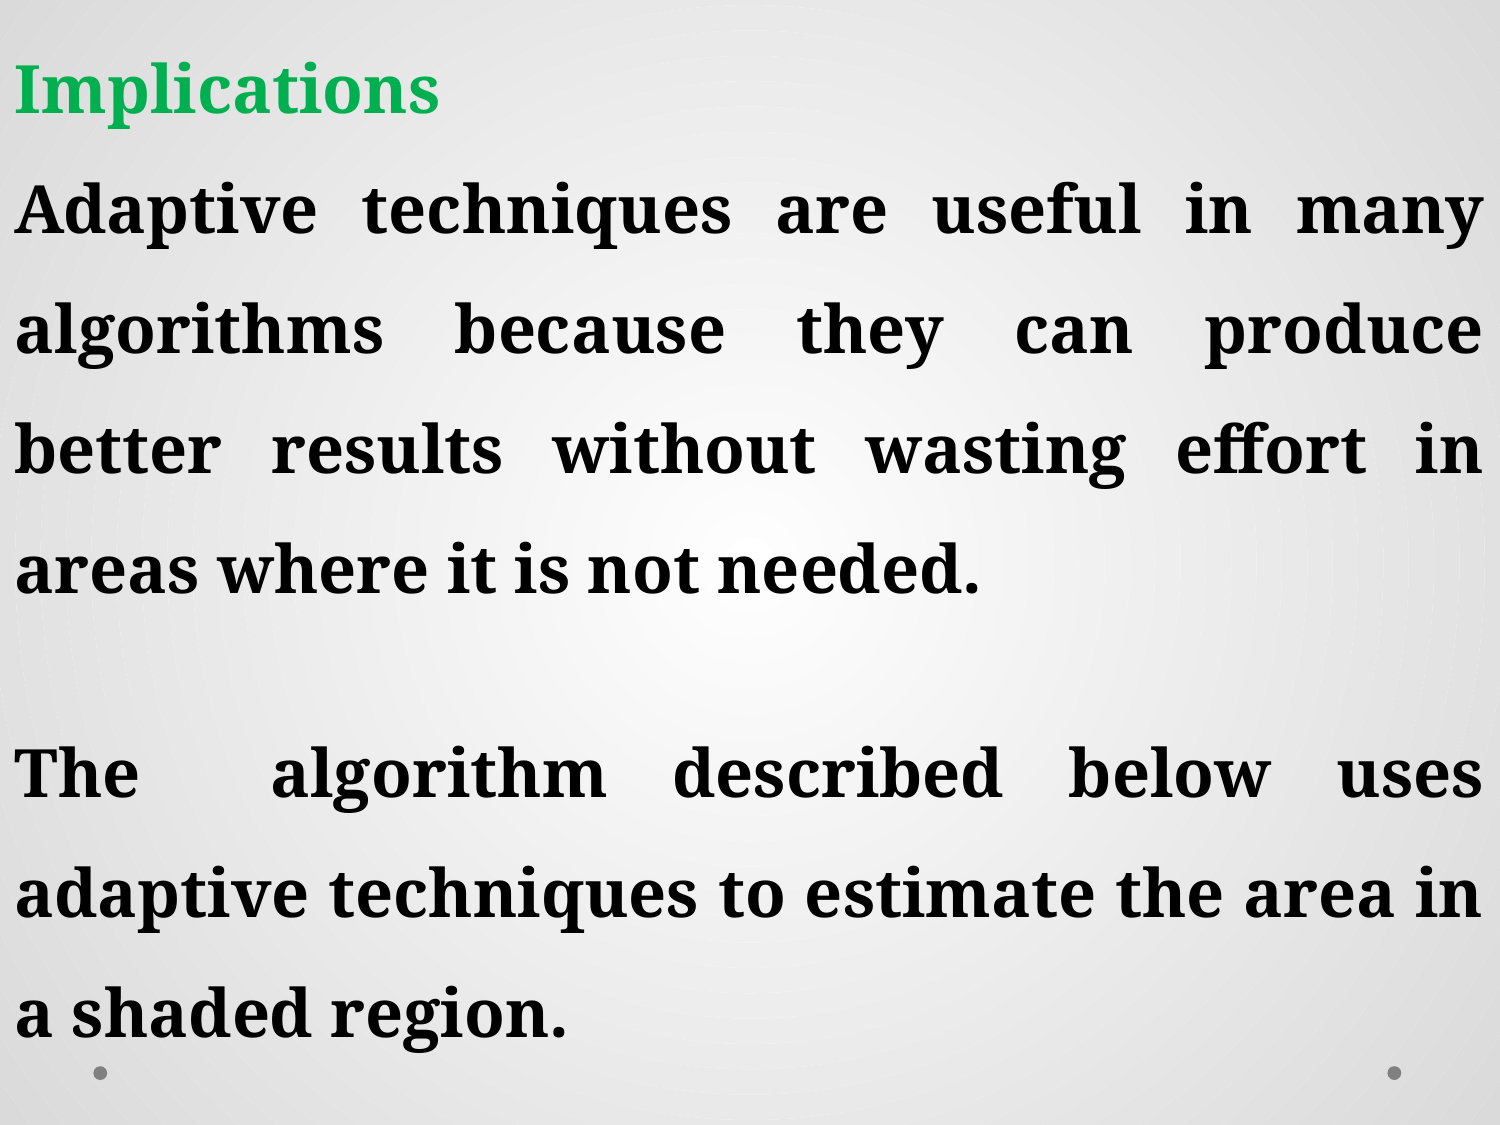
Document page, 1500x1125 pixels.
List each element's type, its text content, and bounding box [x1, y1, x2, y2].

text_box Implications Adaptive techniques are useful in many algorithms because they can produce better results without wasting effort in areas where it is not needed. [0, 0, 1500, 615]
